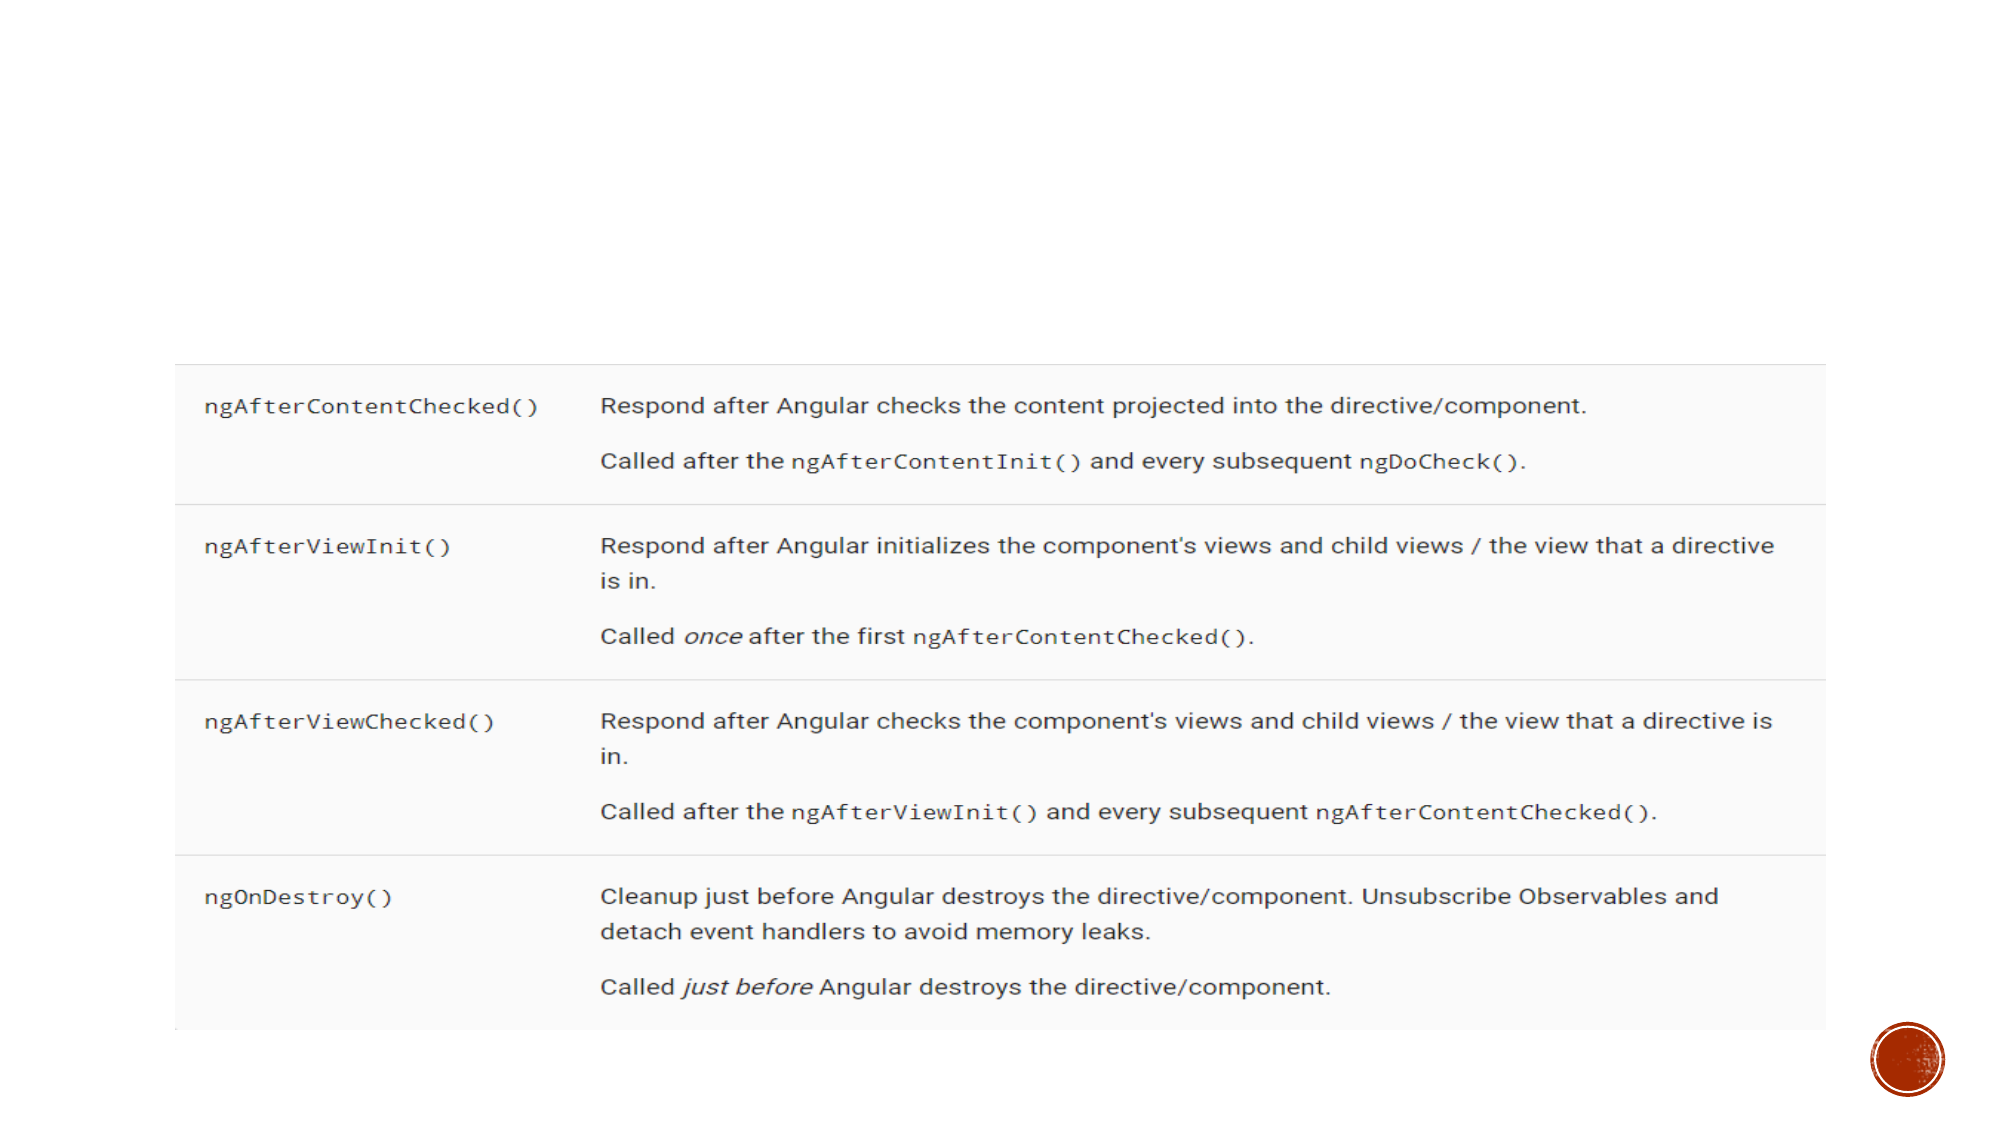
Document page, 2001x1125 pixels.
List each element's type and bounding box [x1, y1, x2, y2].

list [175, 366, 1826, 1029]
